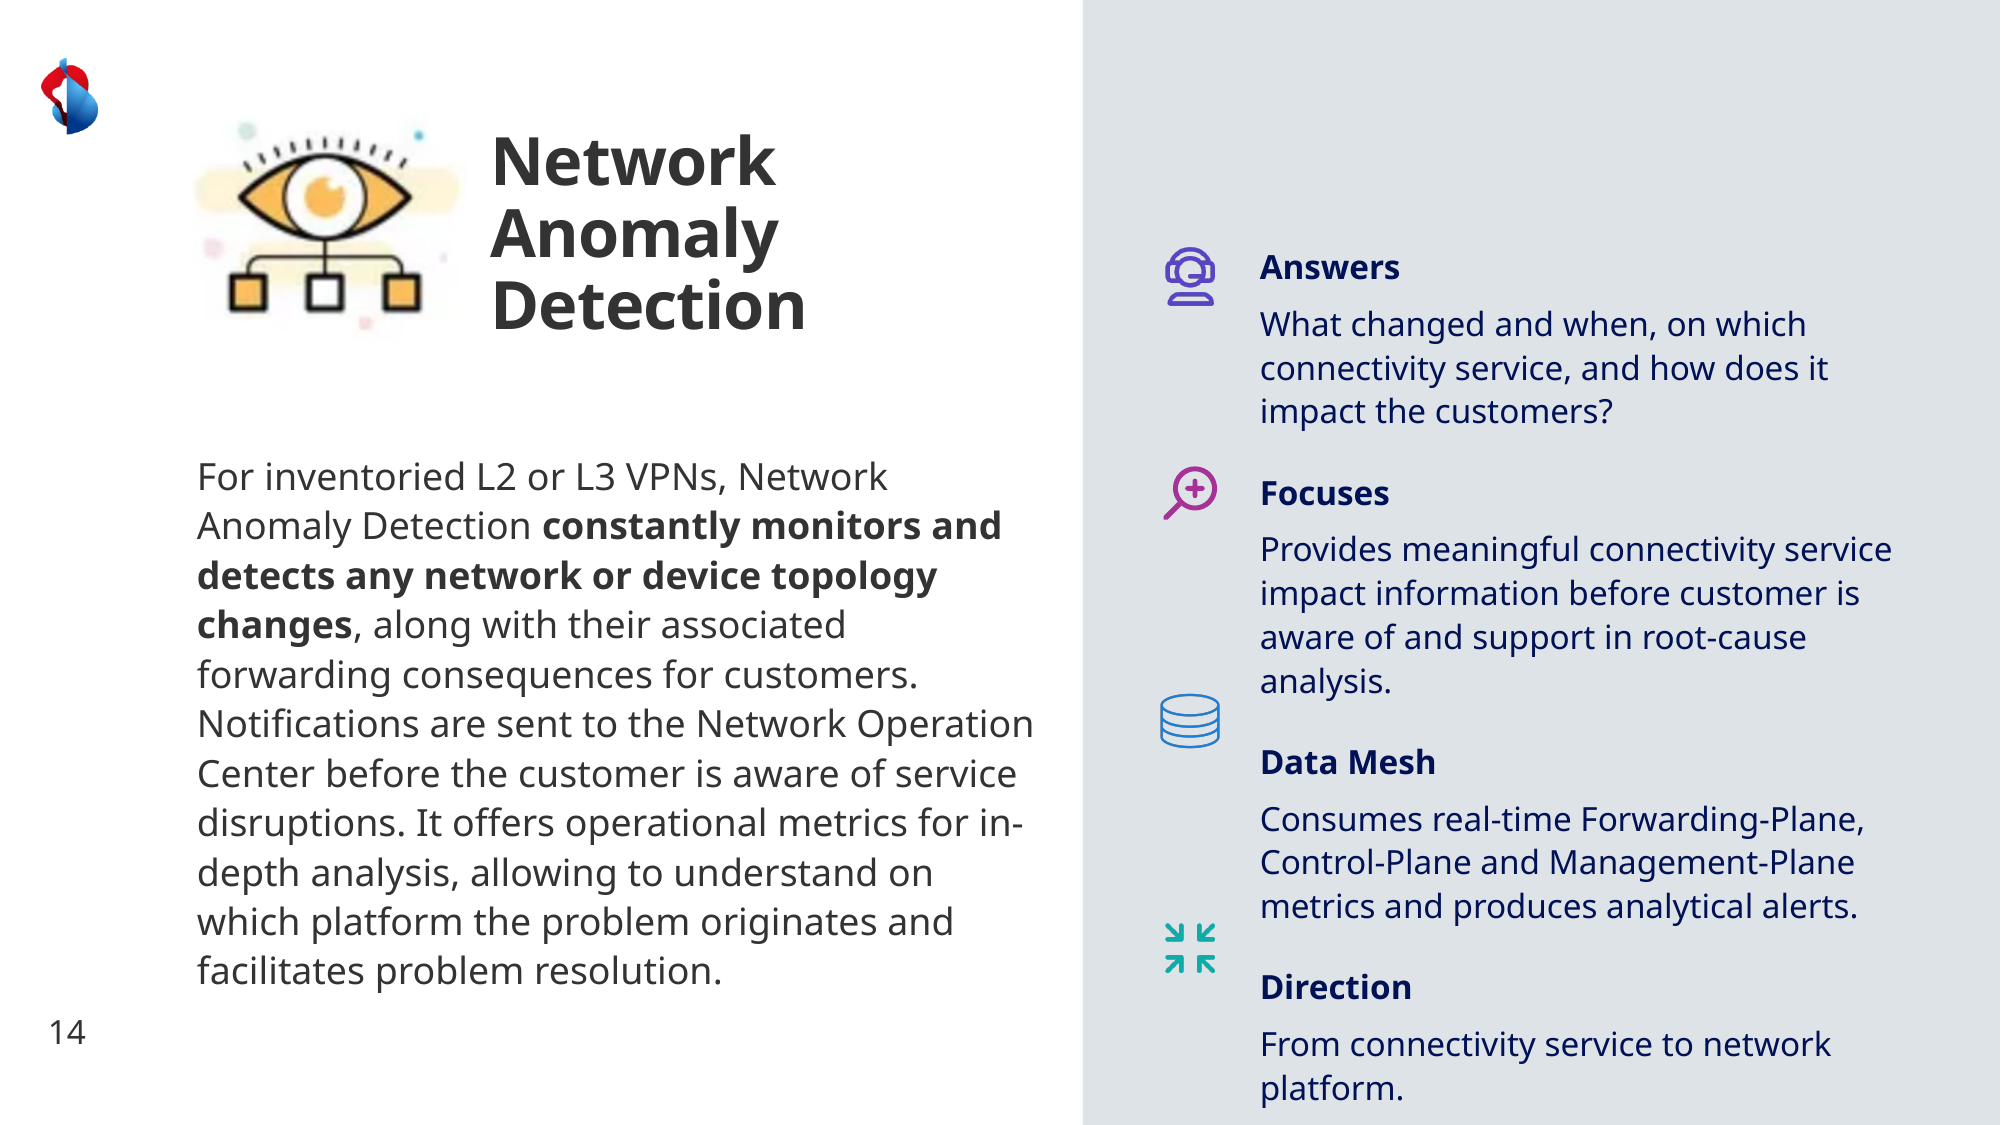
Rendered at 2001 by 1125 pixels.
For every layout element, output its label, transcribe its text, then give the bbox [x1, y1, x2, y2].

text_box [1259, 1008, 1922, 1071]
text_box [1259, 780, 1922, 1008]
text_box [1082, 0, 2000, 1125]
picture [1156, 687, 1224, 755]
slide_number 14 [31, 999, 103, 1059]
picture [41, 58, 98, 135]
picture [190, 109, 467, 349]
text_box [1163, 466, 1218, 520]
picture [1156, 914, 1224, 982]
text_box [1259, 512, 1922, 749]
picture [1156, 242, 1224, 310]
text_box Answers What changed and when, on which connectivity service, and how does it impact the customers? Focuses Provides meaningful connectivity service impact information before customer is aware of and support in root-cause analysis. Data Mesh Consumes real-time Forwarding-Plane, Control-Plane and Management-Plane metrics and produces analytical alerts. Direction From connectivity service to network platform. [1259, 749, 1922, 780]
text_box Answers What changed and when, on which connectivity service, and how does it impact the customers? Focuses Provides meaningful connectivity service impact information before customer is aware of and support in root-cause analysis. Data Mesh Consumes real-time Forwarding-Plane, Control-Plane and Management-Plane metrics and produces analytical alerts. Direction From connectivity service to network platform. [1259, 242, 1922, 512]
text_box Network Anomaly Detection [490, 6, 858, 349]
text_box For inventoried L2 or L3 VPNs, Network Anomaly Detection constantly monitors and detects any network or device topology changes, along with their associated forwarding consequences for customers. Notifications are sent to the Network Operation Center before the customer is aware of service disruptions. It offers operational metrics for in-depth analysis, allowing to understand on which platform the problem originates and facilitates problem resolution. [196, 448, 1036, 1059]
